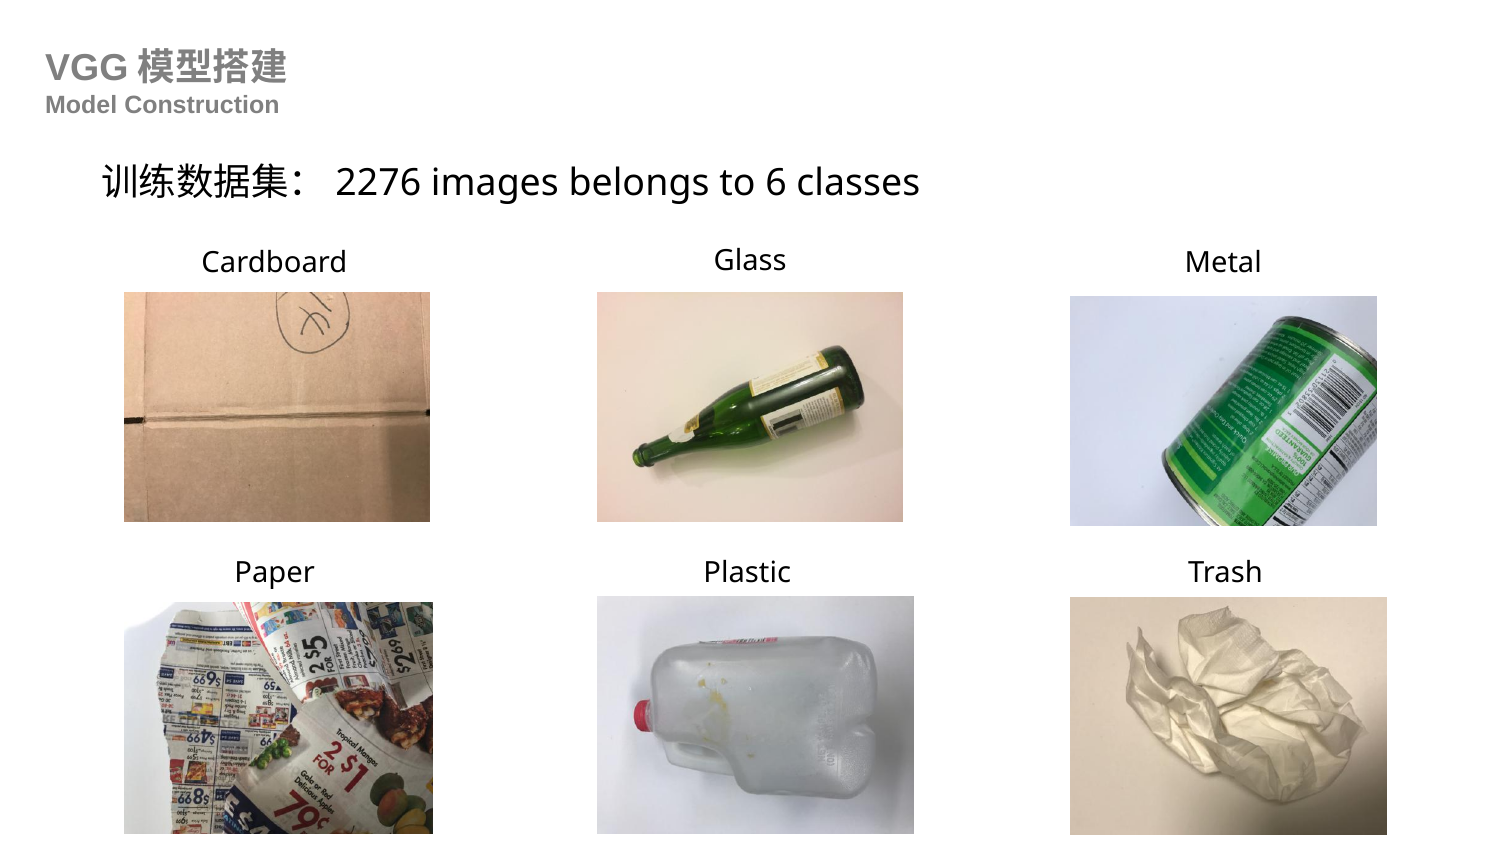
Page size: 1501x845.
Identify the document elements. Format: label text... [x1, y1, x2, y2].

text_box [17, 31, 290, 128]
text_box Plastic [643, 545, 851, 596]
text_box Glass [646, 234, 854, 284]
text_box Paper [171, 546, 379, 596]
text_box 训练数据集：2276 images belongs to 6 classes [86, 150, 958, 210]
text_box Cardboard [171, 235, 379, 286]
text_box VGG模型搭建 Model Construction [30, 35, 324, 126]
picture [1070, 296, 1377, 526]
picture [597, 291, 903, 522]
text_box Trash [1122, 546, 1329, 597]
text_box Metal [1119, 235, 1327, 286]
picture [1070, 597, 1387, 835]
picture [597, 596, 914, 834]
picture [123, 602, 433, 834]
picture [124, 291, 430, 522]
